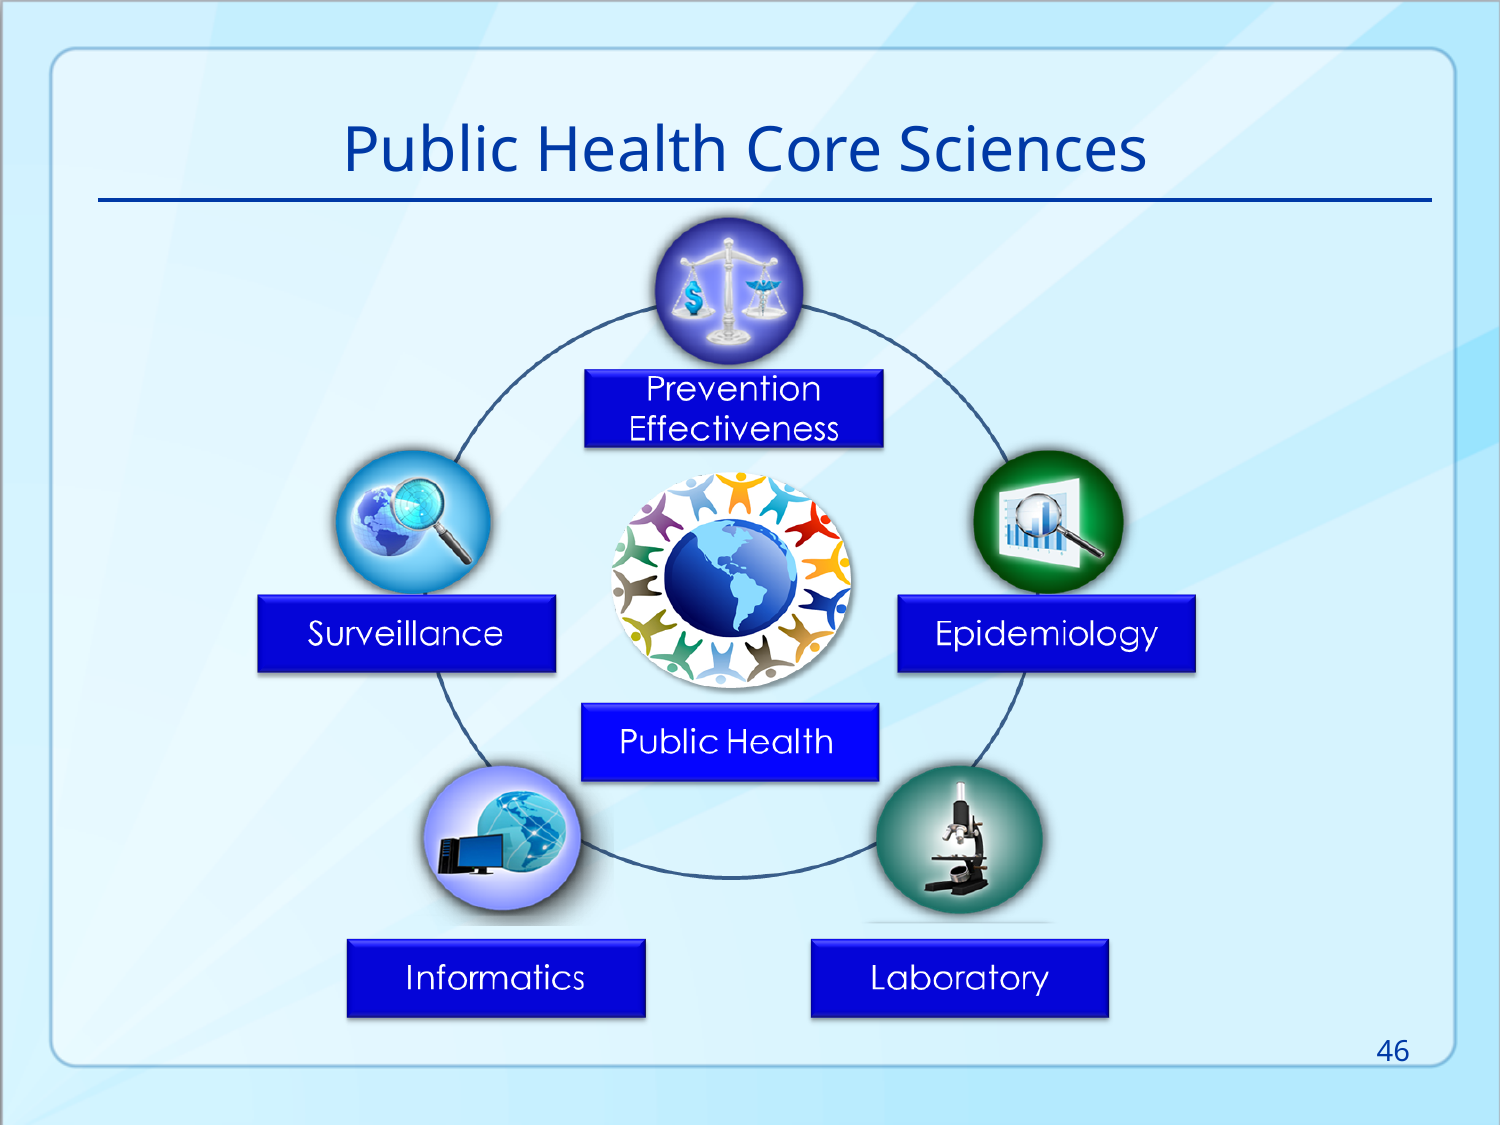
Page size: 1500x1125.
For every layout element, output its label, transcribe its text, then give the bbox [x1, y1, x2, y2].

slide_number 46 [1074, 1024, 1425, 1103]
text_box Public Health Core Sciences [235, 83, 1257, 192]
picture [0, 0, 1500, 1125]
